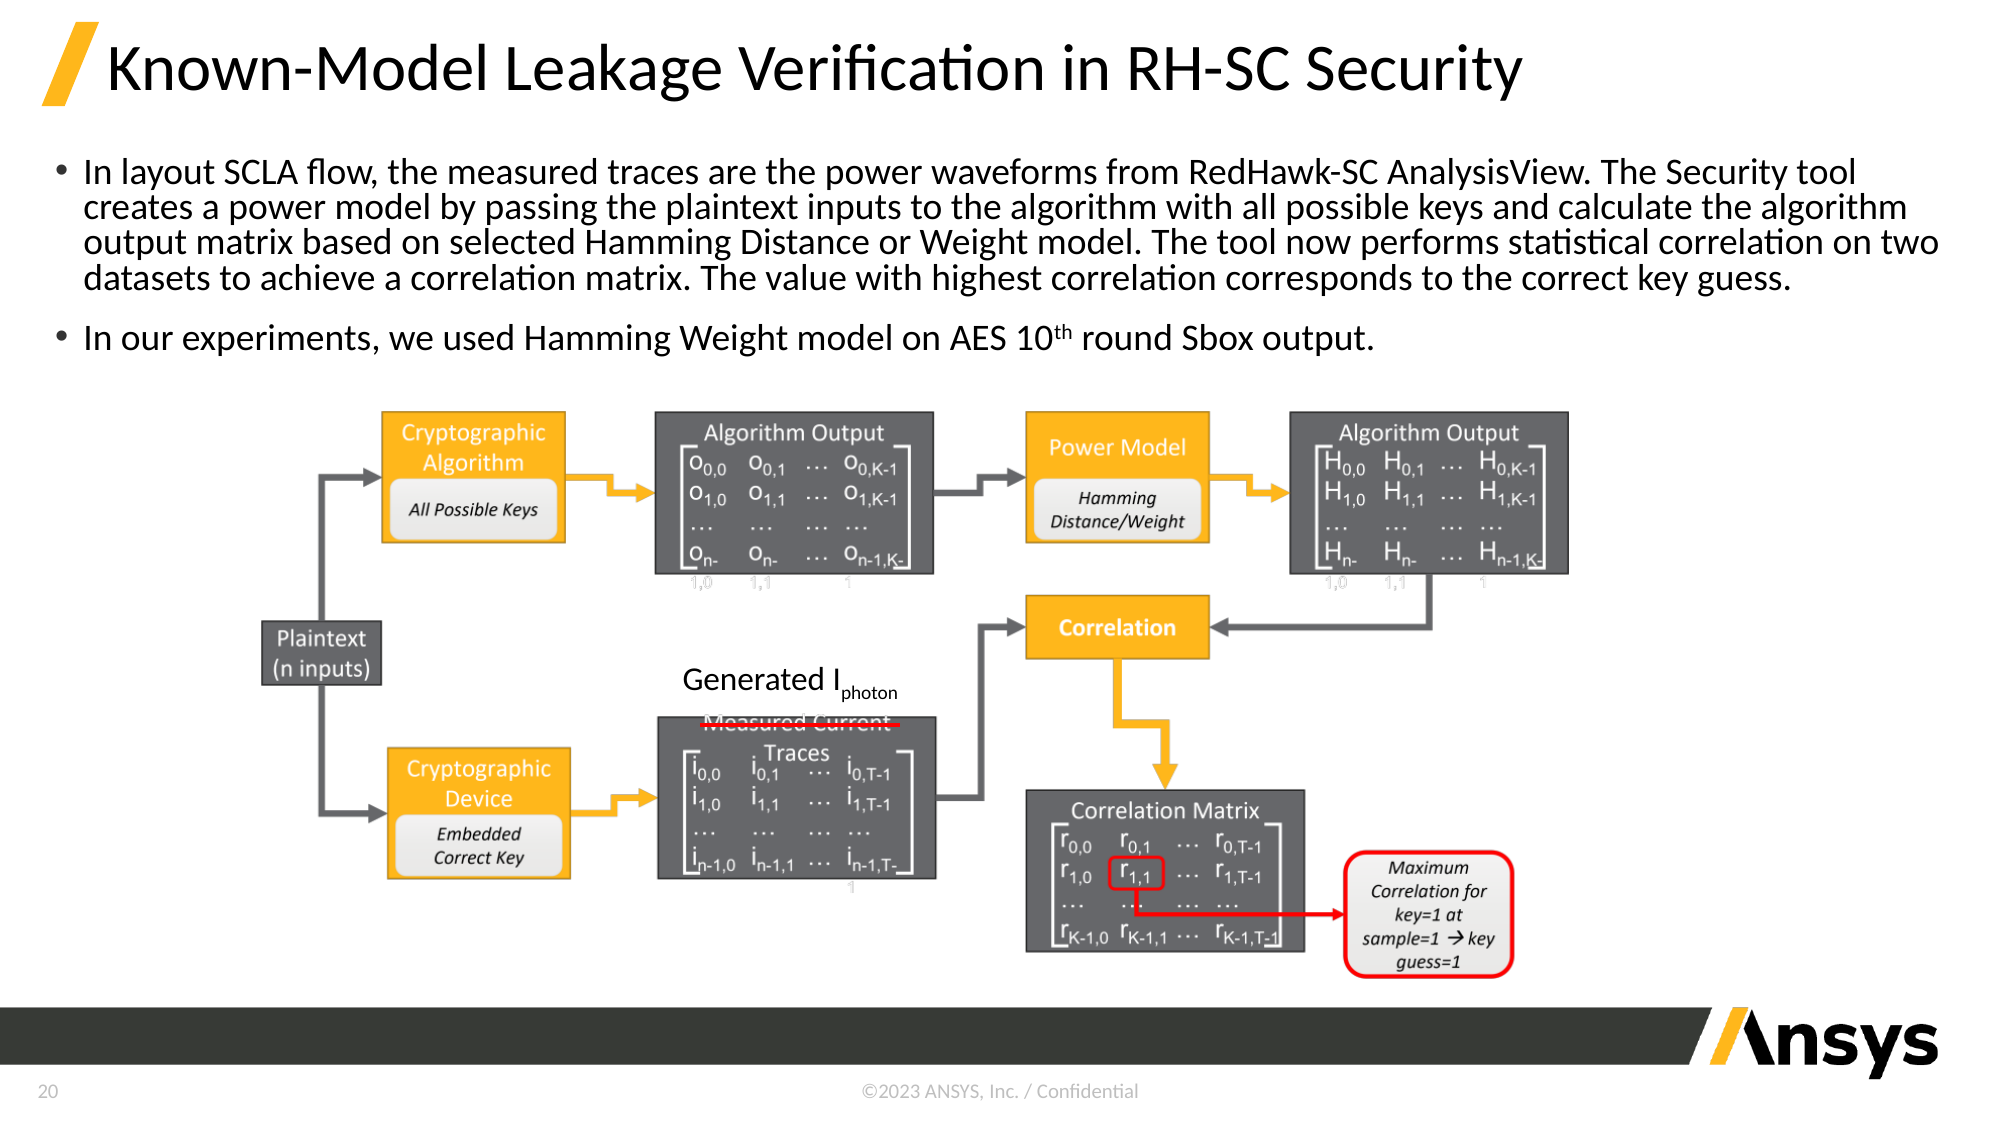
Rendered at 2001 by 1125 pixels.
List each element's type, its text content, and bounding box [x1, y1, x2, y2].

title Known-Model Leakage Verification in RH-SC Security [99, 24, 1900, 106]
picture [0, 962, 2000, 1125]
list In layout SCLA flow, the measured traces are the power waveforms from RedHawk-SC AnalysisView. The Security tool creates a power model by passing the plaintext inputs to the algorithm with all possible keys and calculate the algorithm output matrix based on selected Hamming Distance or Weight model. The tool now performs statistical correlation on two datasets to achieve a correlation matrix. The value with highest correlation corresponds to the correct key guess. In our experiments, we used Hamming Weight model on AES 10th round Sbox output. [47, 156, 1953, 969]
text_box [249, 399, 1577, 988]
